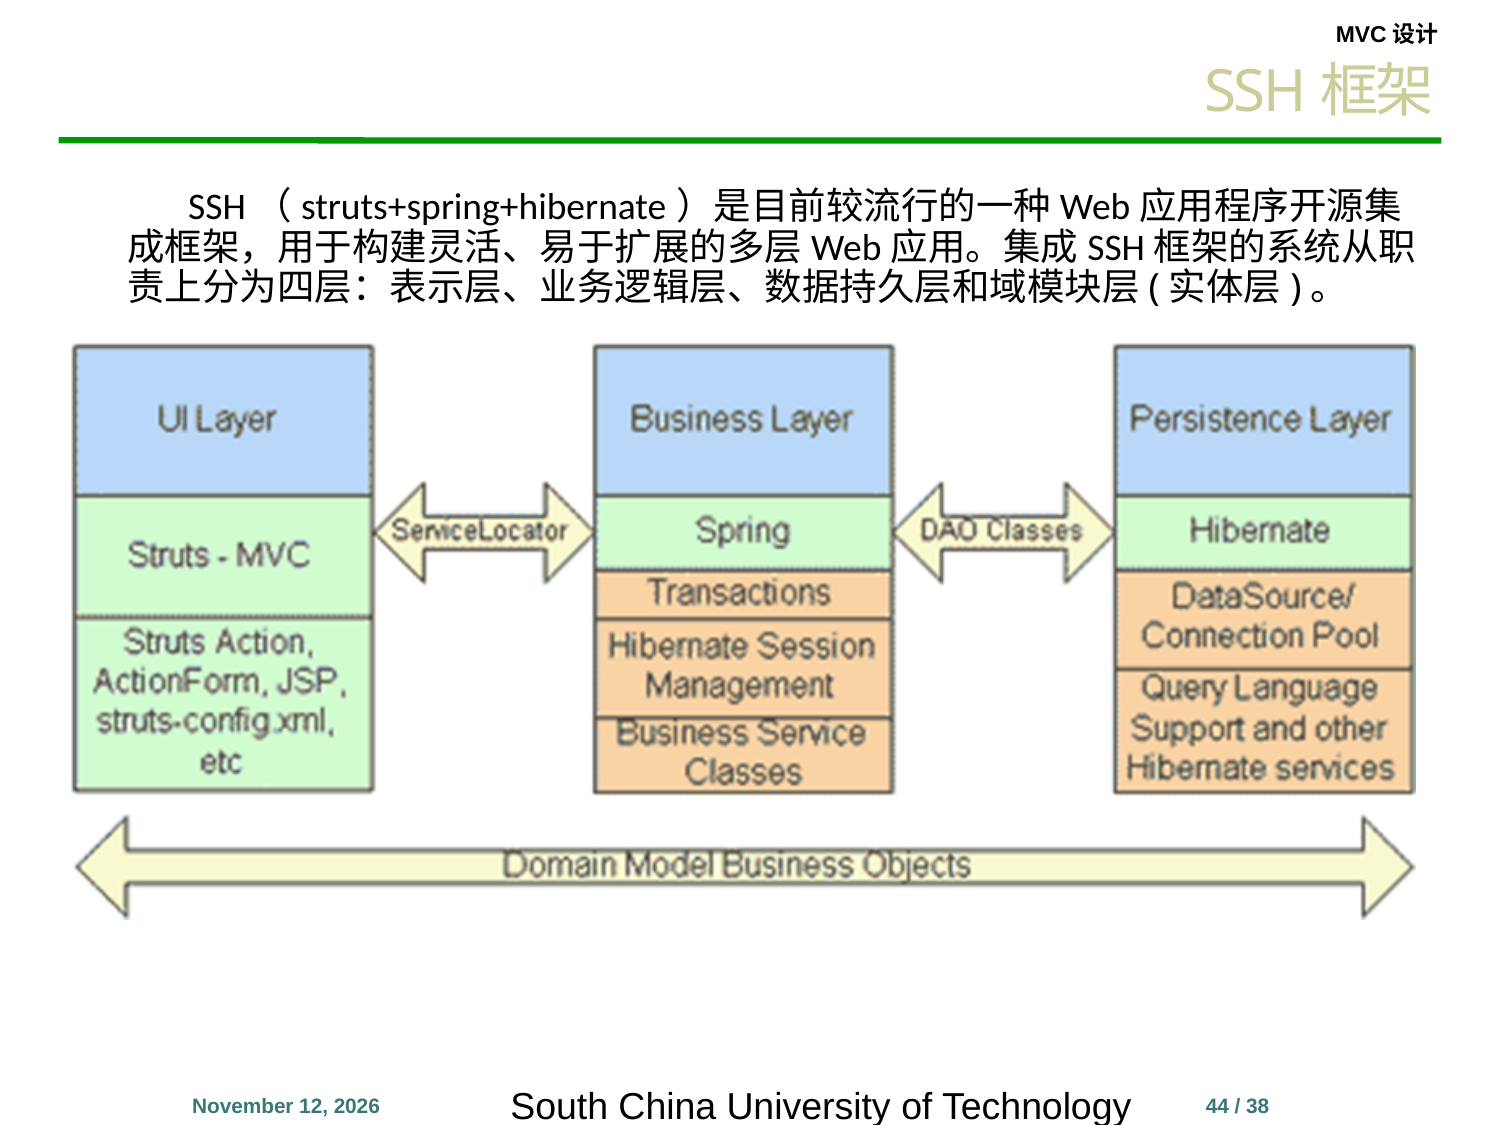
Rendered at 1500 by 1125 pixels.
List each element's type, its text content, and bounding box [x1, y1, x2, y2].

picture [70, 342, 1416, 920]
title SSH框架 [58, 60, 1435, 250]
text_box SSH（struts+spring+hibernate）是目前较流行的一种Web应用程序开源集成框架，用于构建灵活、易于扩展的多层Web应用。集成SSH框架的系统从职责上分为四层：表示层、业务逻辑层、数据持久层和域模块层(实体层)。 表示层：通过JSP页面实现交互界面，负责传送请求(Request)和接收响应(Response)，然后Struts根据配置文件(struts-config.xml)将ActionServlet接收到的Request委派给相应的Action处理。 业务层：管理服务组件的Spring IoC容器负责向Action提供业务模型(Model)组件和该组件的协作对象数据处理(DAO)组件完成业务逻辑，并提供事务处理、缓冲池等容器组件以提升系统性能和保证数据的完整性。 持久层：依赖于Hibernate的对象化映射和数据库交互，处理DAO组件请求的数据，并返回处理结果。 [112, 250, 1435, 682]
